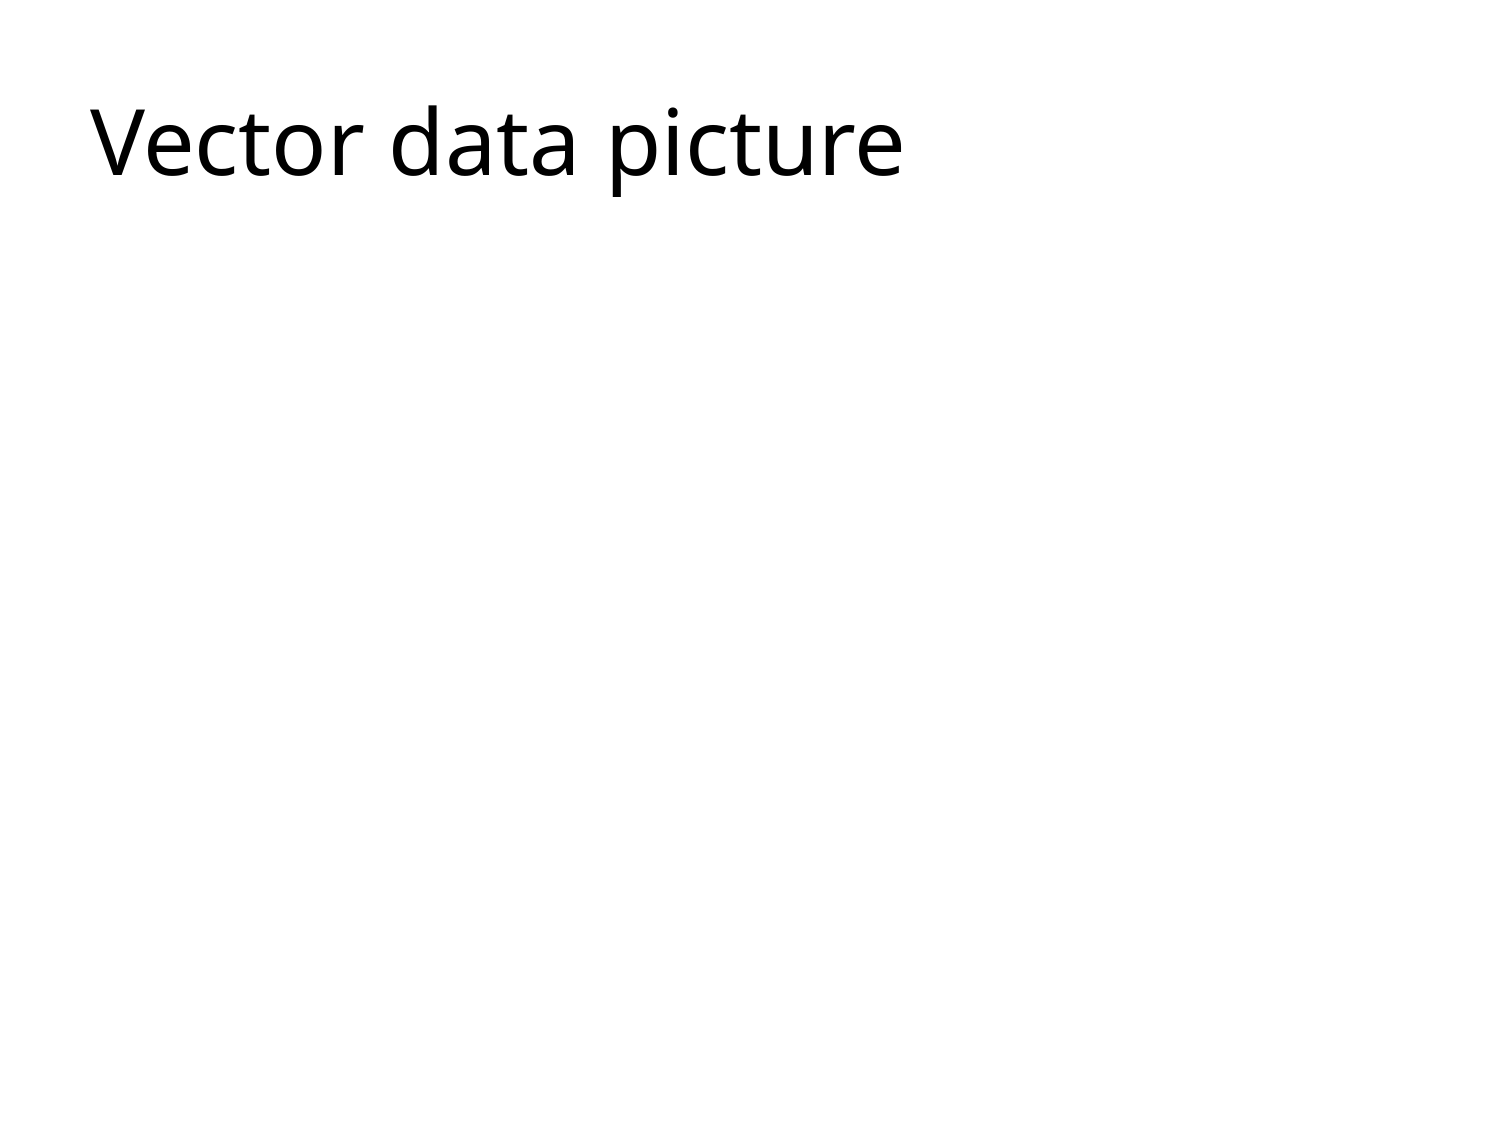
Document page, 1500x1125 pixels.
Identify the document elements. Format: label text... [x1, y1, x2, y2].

title Vector data picture [75, 45, 1425, 233]
